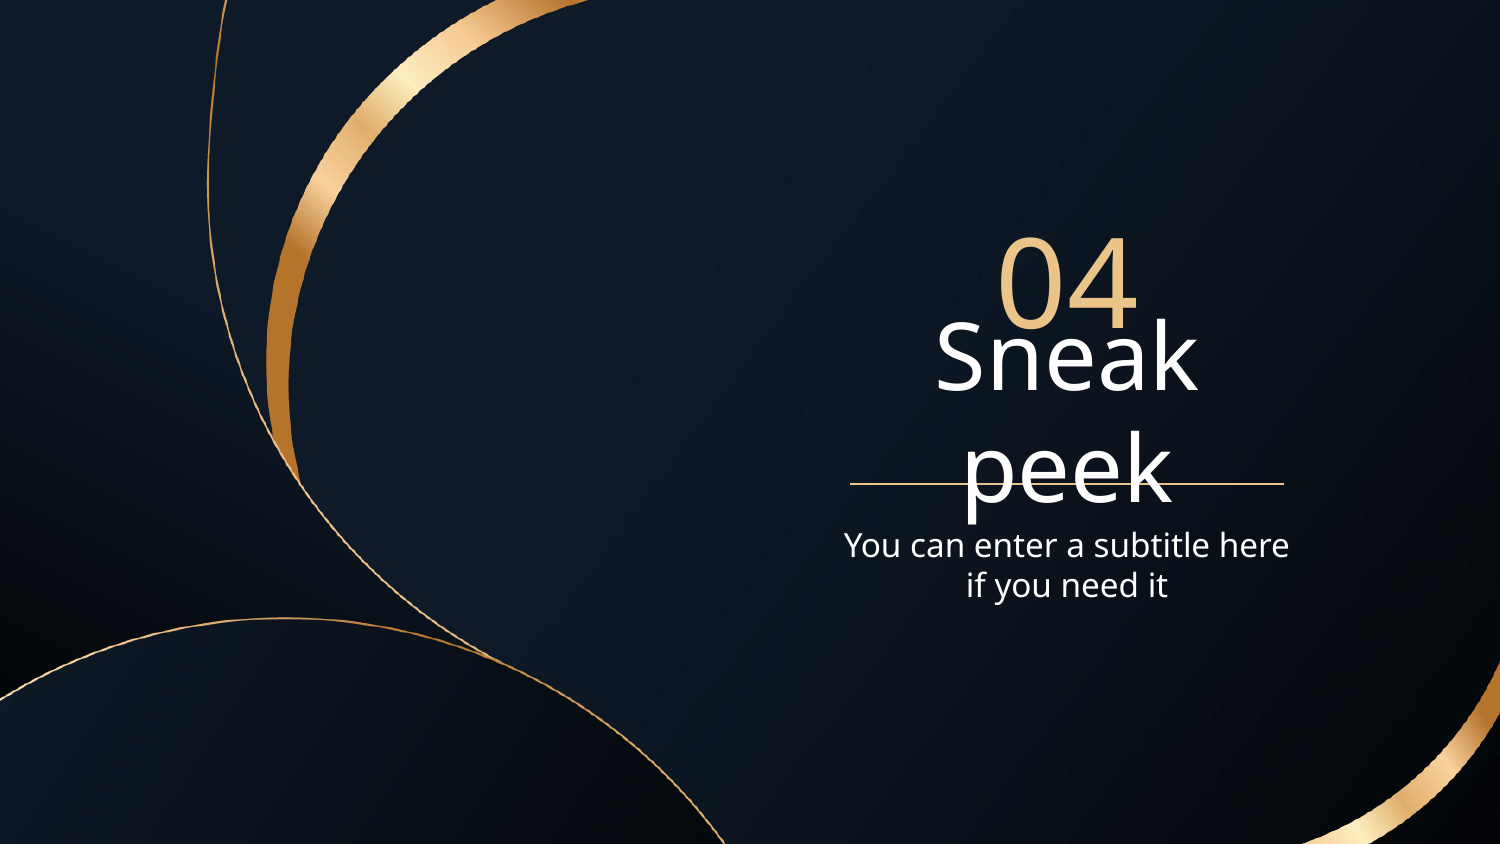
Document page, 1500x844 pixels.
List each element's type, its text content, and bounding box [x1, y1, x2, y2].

title Sneak peek [816, 347, 1318, 478]
title 04 [816, 210, 1318, 347]
subtitle You can enter a subtitle here if you need it [816, 521, 1318, 608]
picture [0, 0, 1500, 844]
